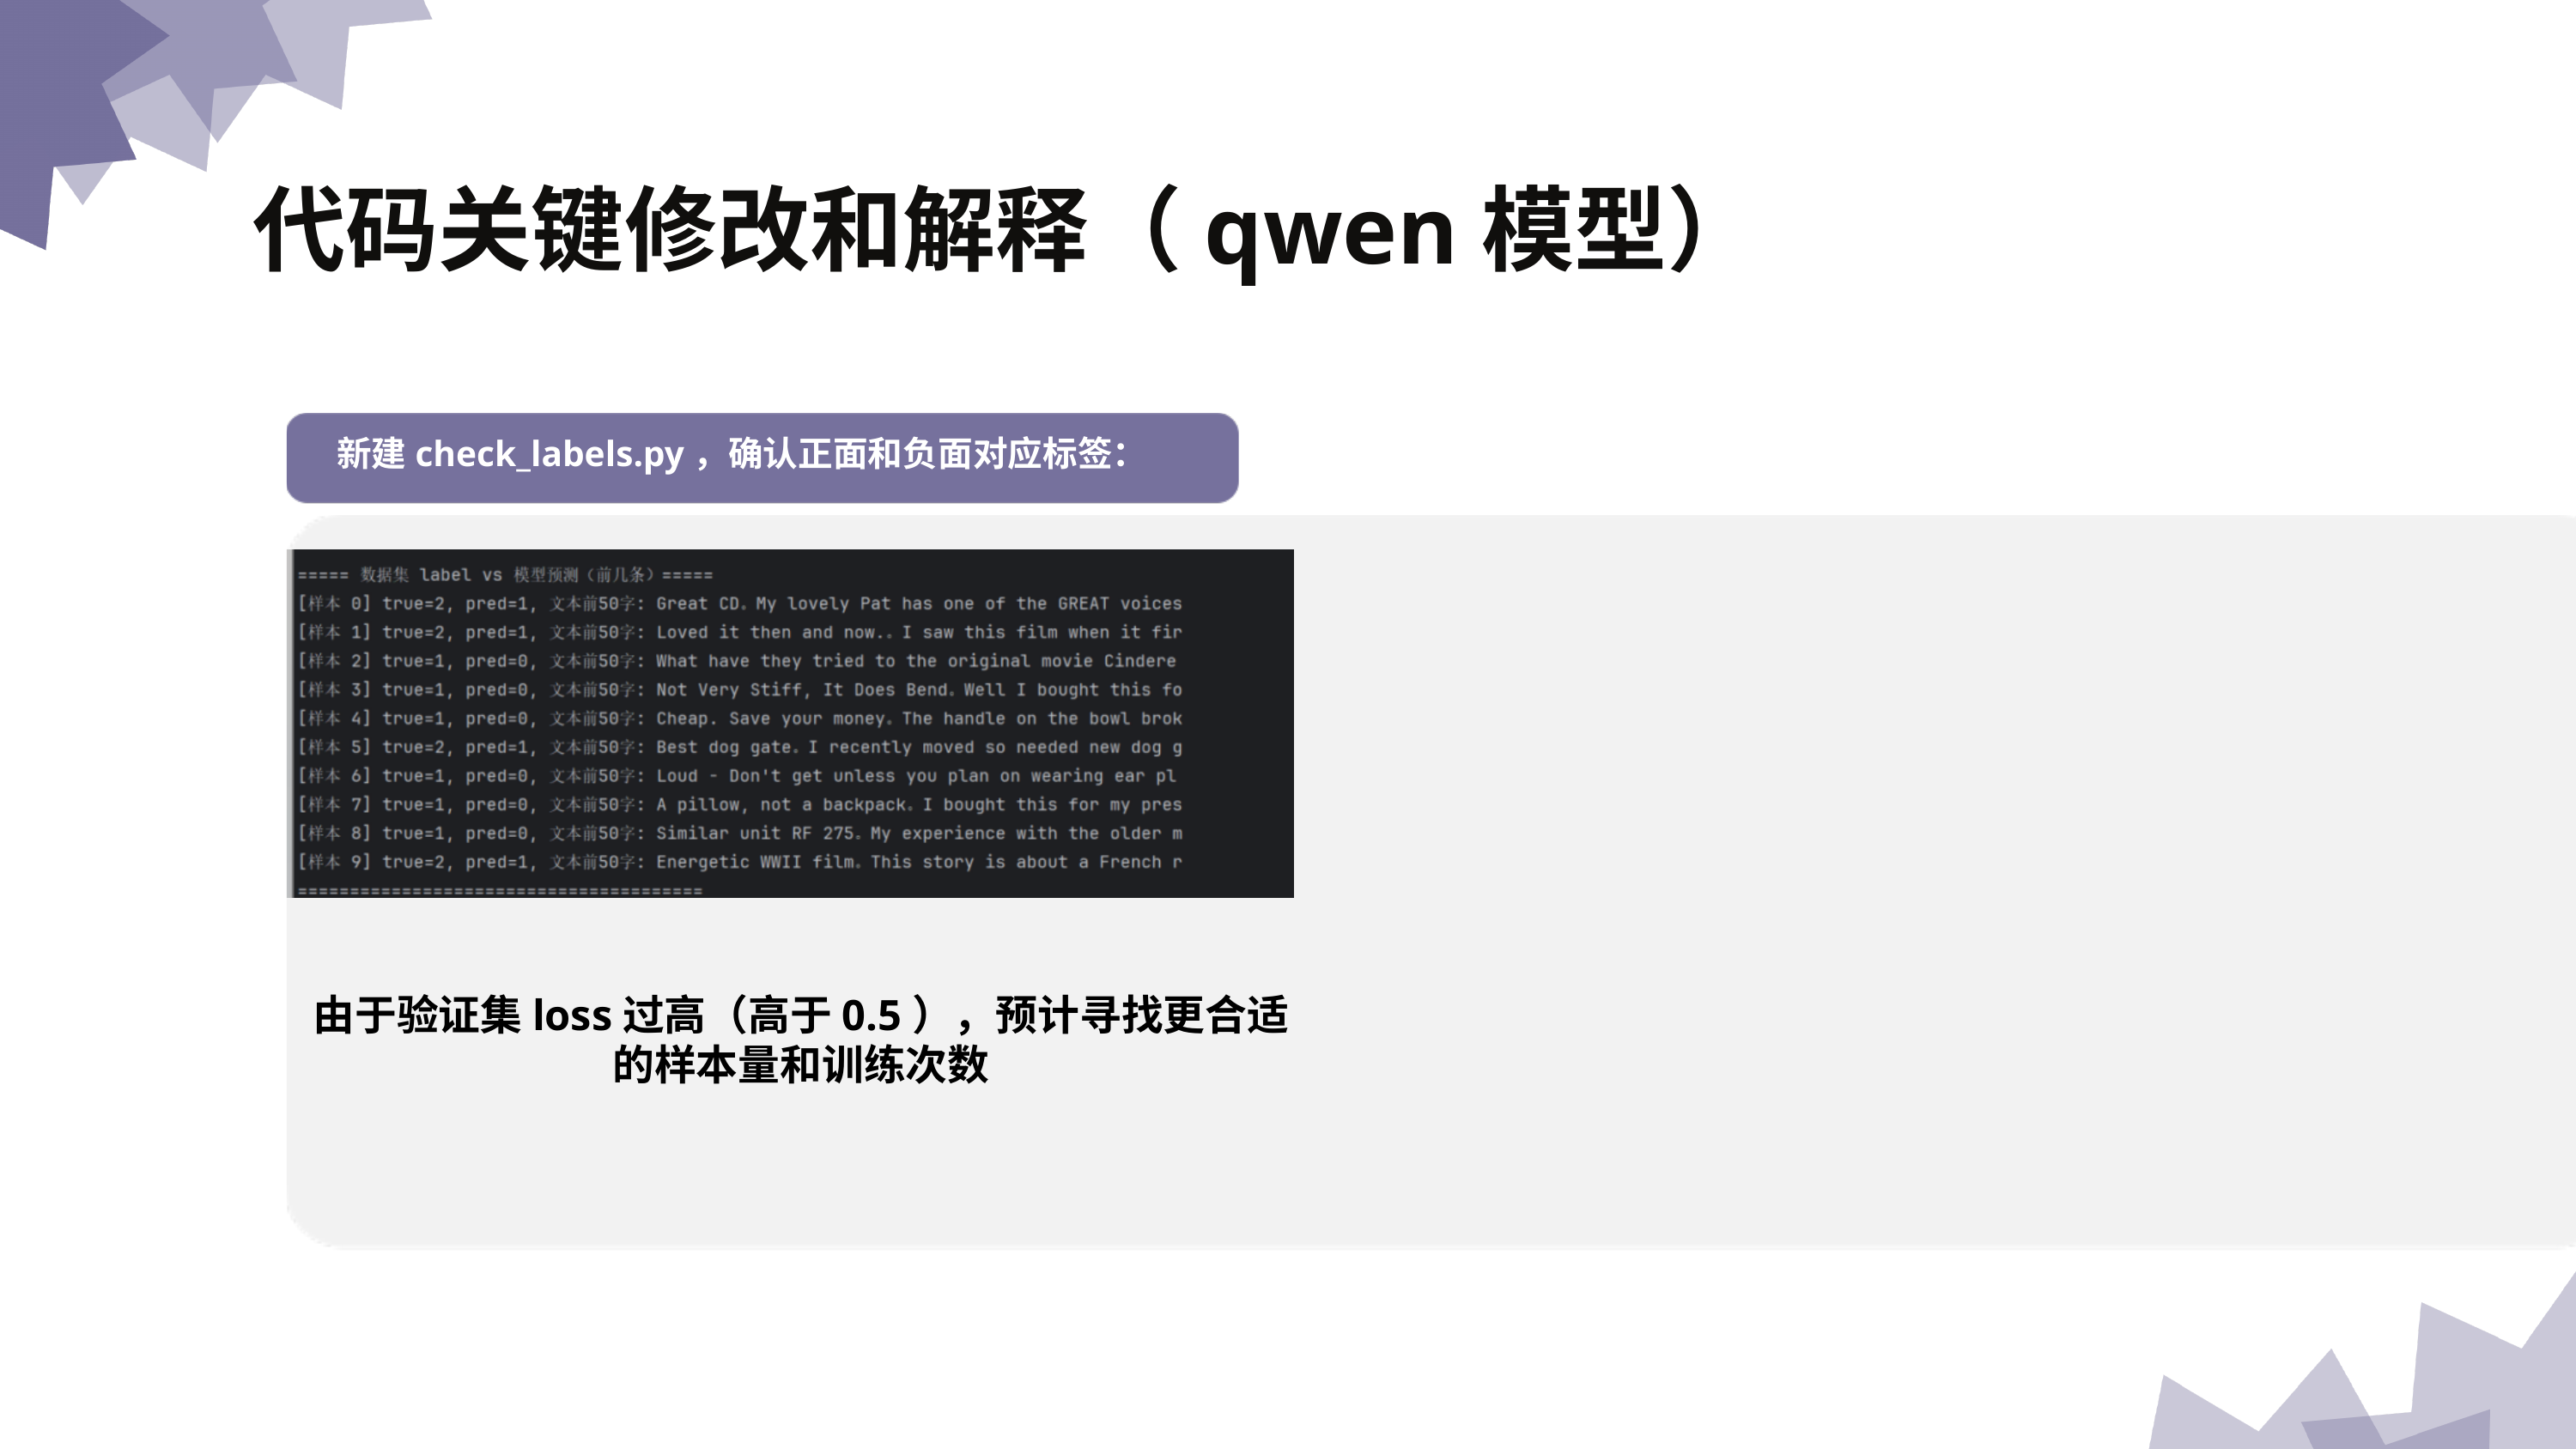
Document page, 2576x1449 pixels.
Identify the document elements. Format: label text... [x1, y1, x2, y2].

text_box [0, 0, 465, 284]
text_box 代码关键修改和解释（qwen模型） [252, 171, 1948, 394]
text_box 新建check_labels.py，确认正面和负面对应标签： [276, 419, 1209, 529]
text_box [286, 515, 2576, 1280]
text_box [286, 549, 1294, 898]
text_box [1863, 1280, 2576, 1449]
text_box [286, 413, 1239, 536]
text_box 由于验证集loss过高（高于0.5），预计寻找更合适的样本量和训练次数 [307, 988, 1294, 1089]
